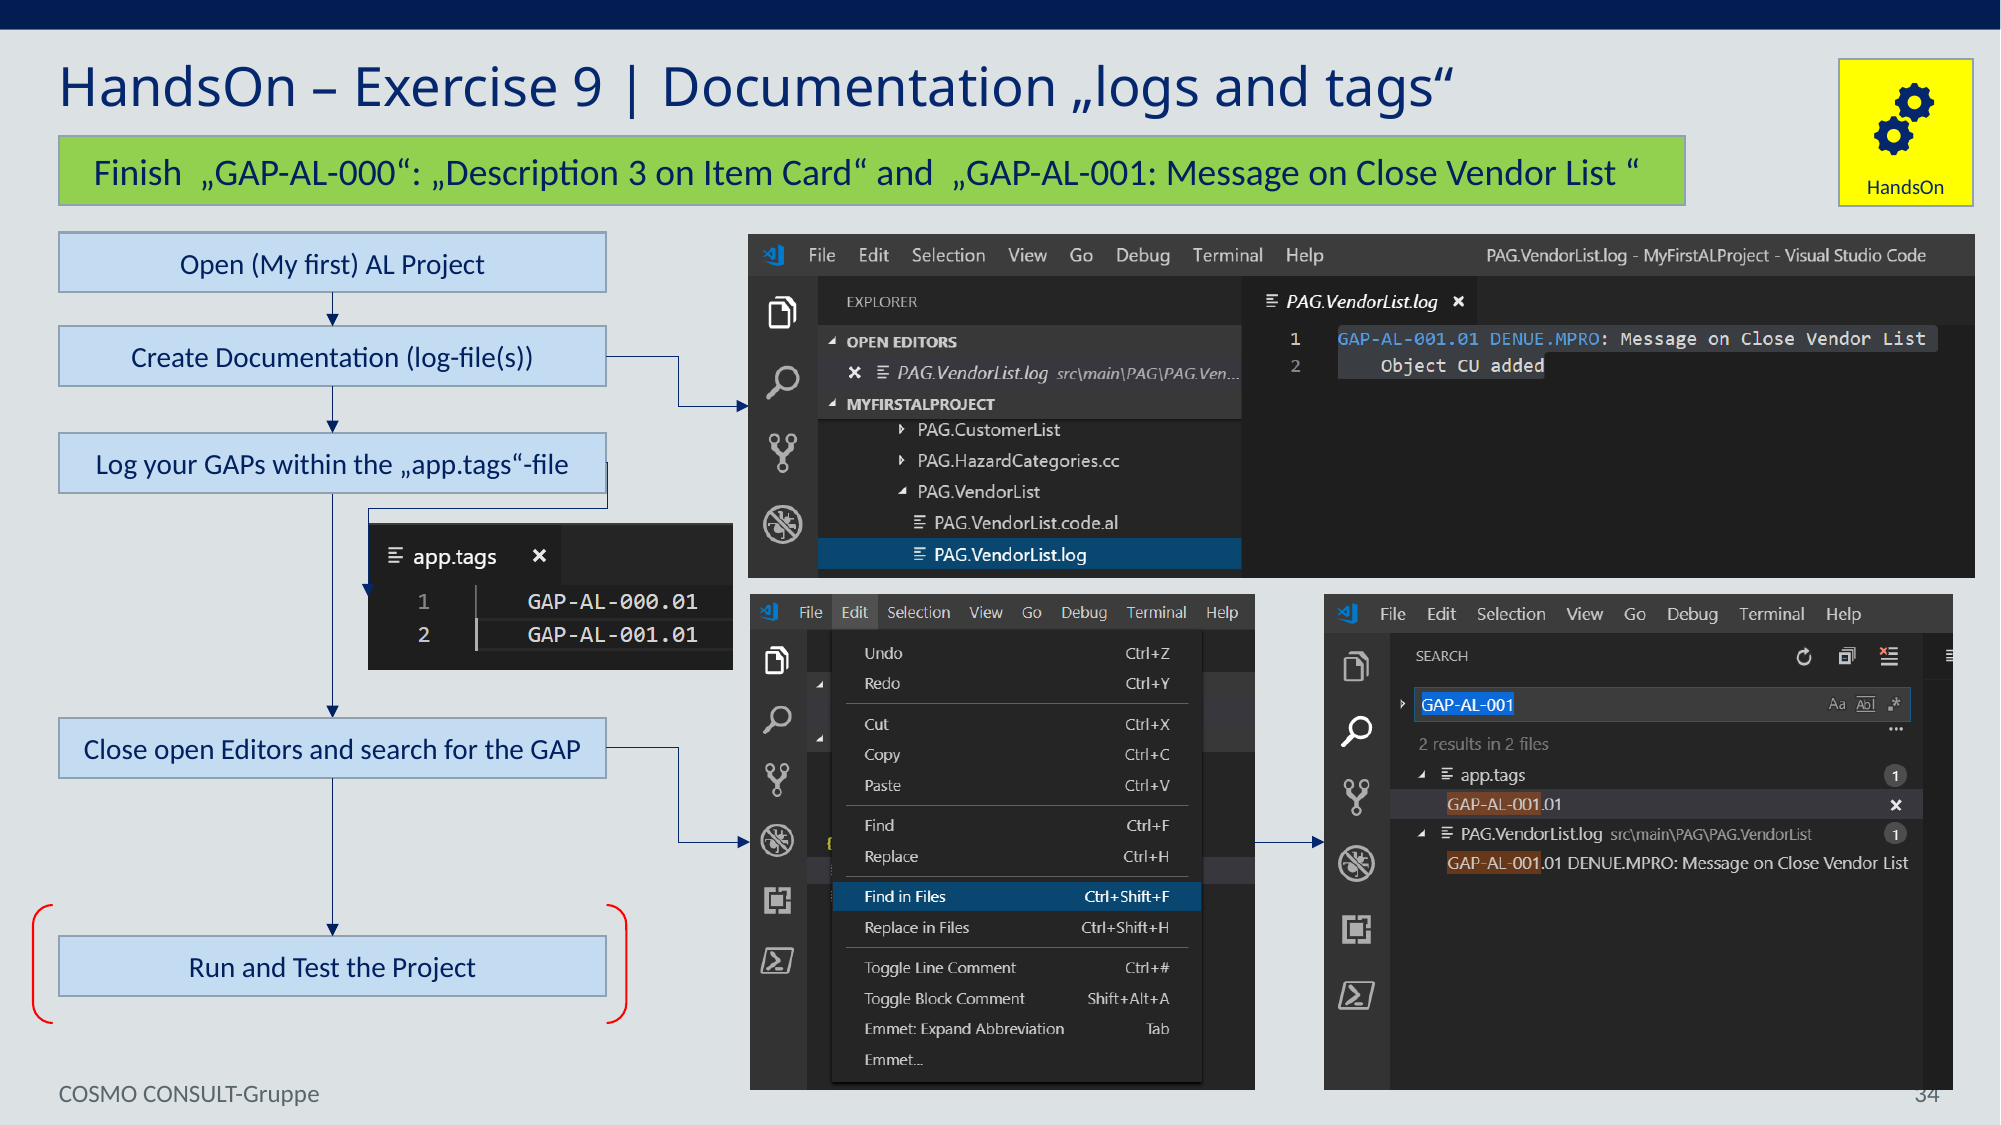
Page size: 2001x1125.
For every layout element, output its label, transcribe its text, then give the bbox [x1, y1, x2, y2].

text_box Create Documentation (log-file(s)) [58, 325, 607, 387]
text_box HandsOn [1838, 58, 1974, 207]
text_box [32, 904, 627, 1024]
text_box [606, 356, 748, 407]
picture [748, 234, 1975, 578]
text_box Open (My first) AL Project [58, 231, 607, 293]
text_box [367, 462, 607, 597]
text_box Log your GAPs within the „app.tags“-file [58, 432, 607, 494]
text_box Close open Editors and search for the GAP [58, 717, 607, 779]
picture [1860, 75, 1948, 163]
picture [367, 523, 733, 670]
slide_number COSMO CONSULT-Gruppe [59, 1062, 509, 1123]
picture [749, 594, 1255, 1091]
picture [1324, 594, 1953, 1091]
slide_number 34 [1526, 1091, 1940, 1123]
text_box HandsOn – Exercise 9 | Documentation „logs and tags“ [58, 59, 1838, 178]
text_box Finish „GAP-AL-000“: „Description 3 on Item Card“ and „GAP-AL-001: Message on Close Vendor List “ [58, 135, 1686, 206]
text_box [606, 747, 750, 843]
